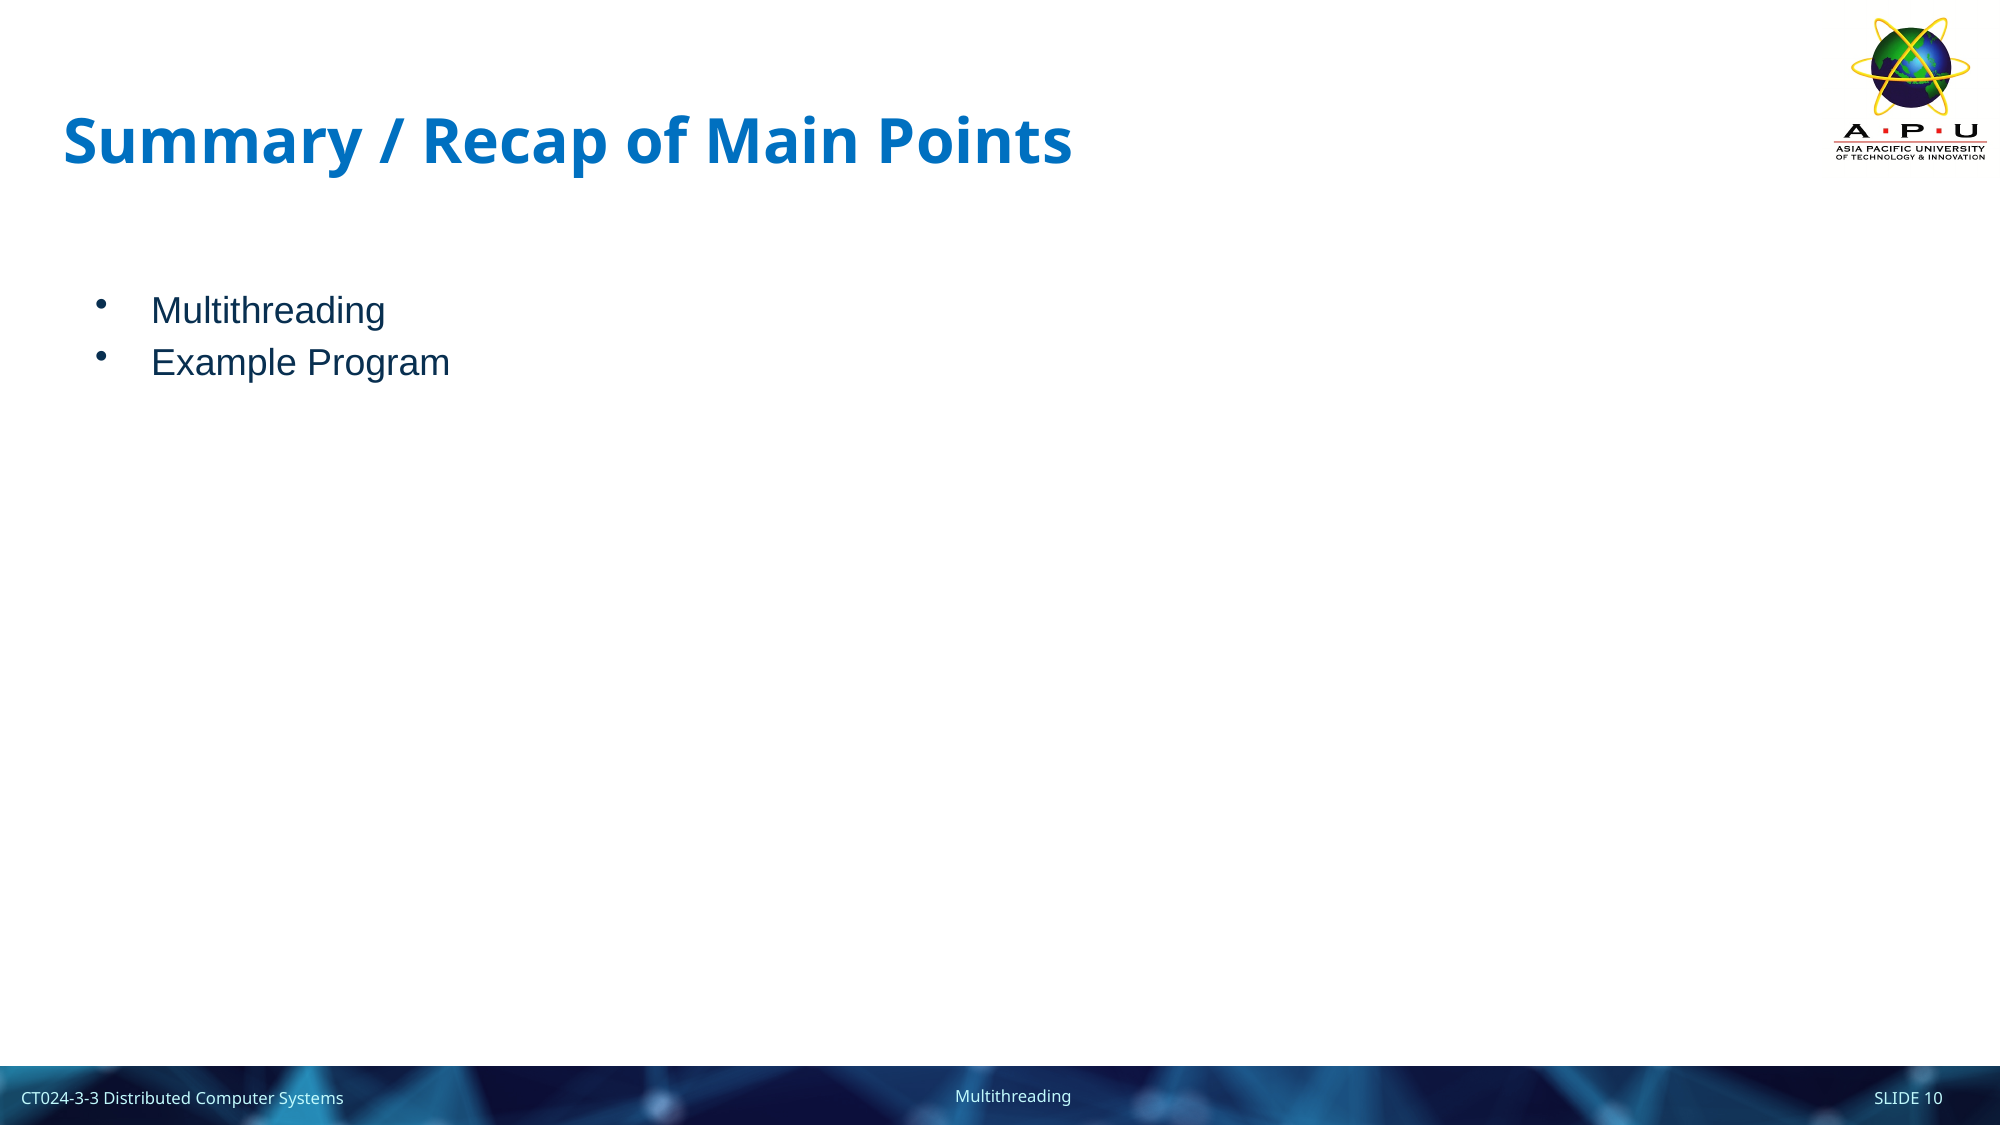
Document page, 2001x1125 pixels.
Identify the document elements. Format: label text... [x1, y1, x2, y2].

picture [1822, 0, 2000, 178]
text_box Multithreading Example Program [79, 278, 1430, 1021]
picture [0, 1066, 2000, 1125]
title Summary / Recap of Main Points [48, 45, 1764, 233]
